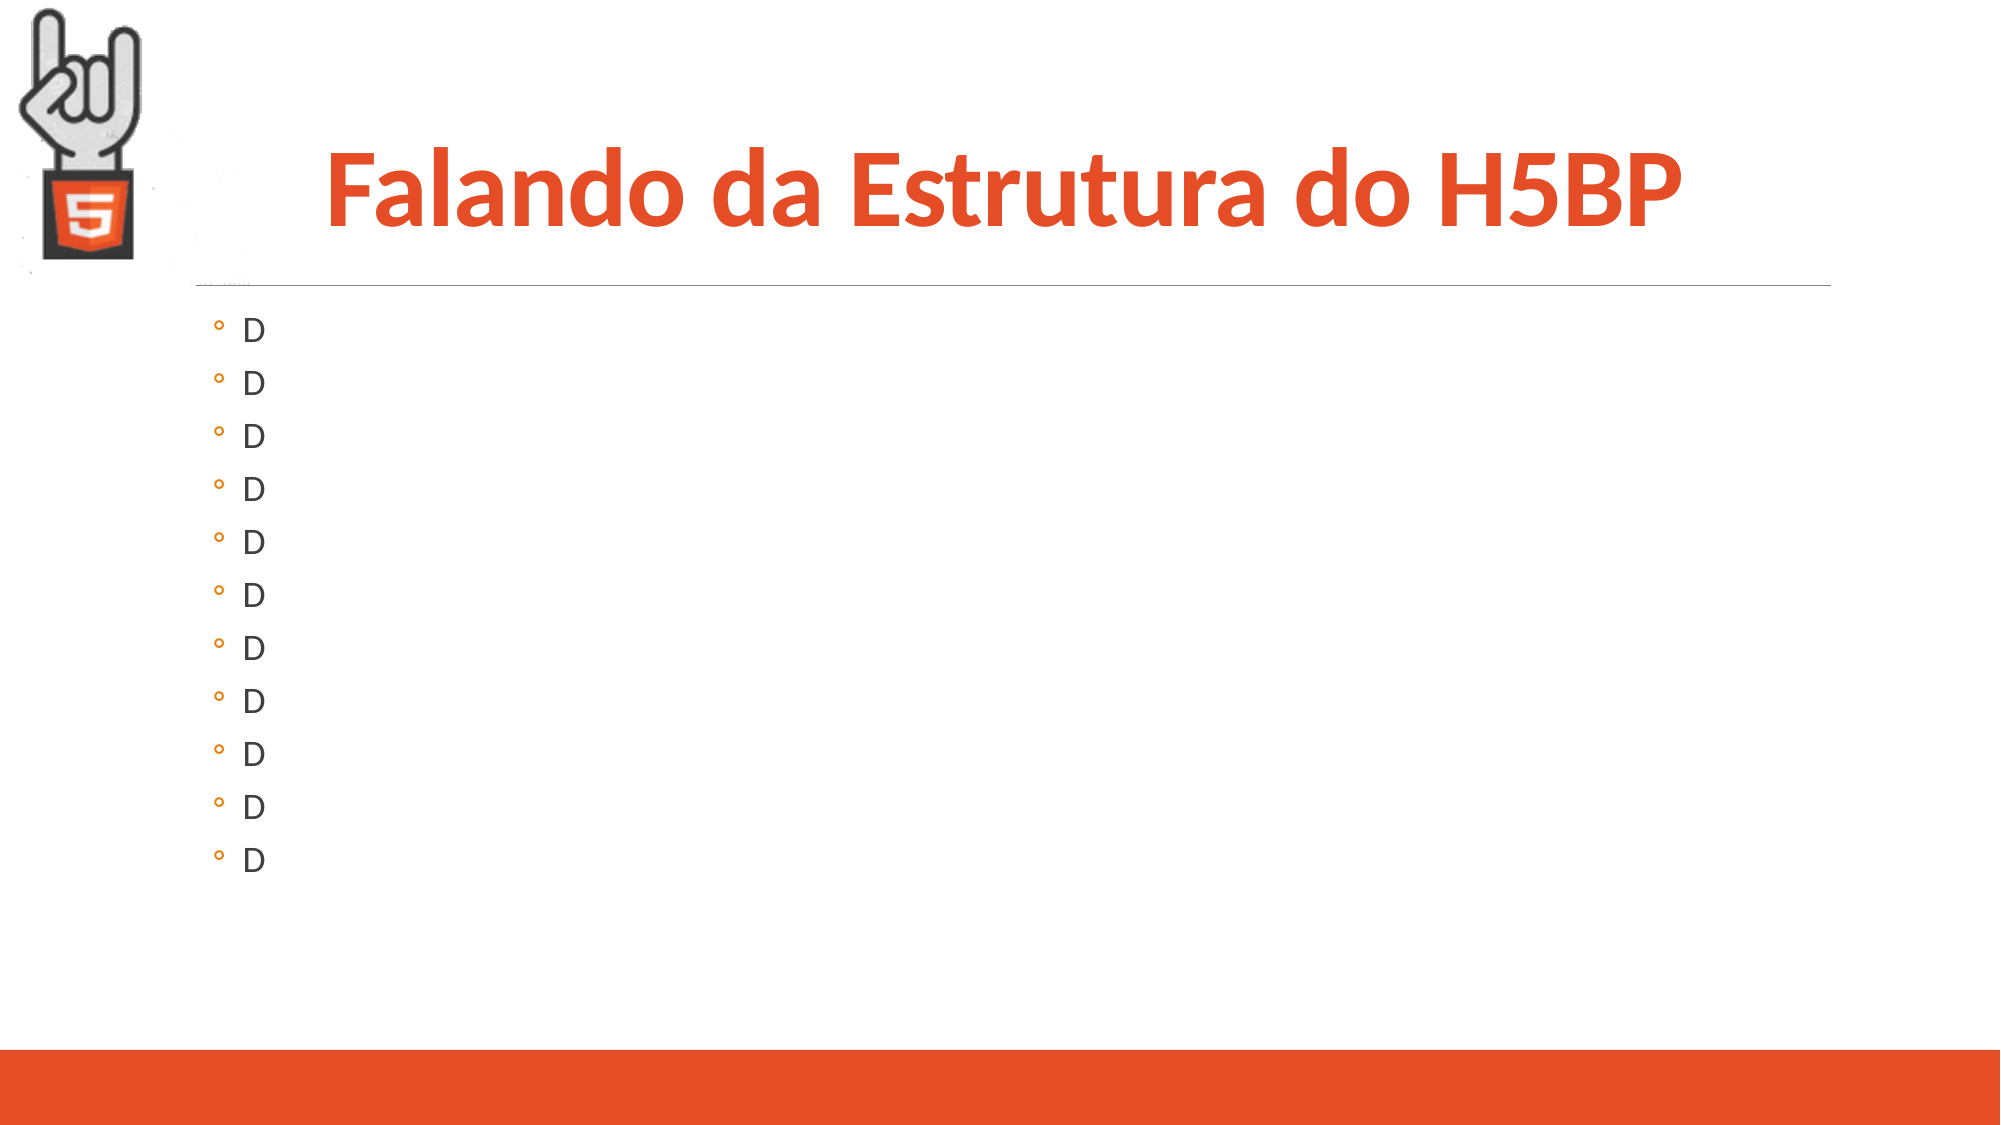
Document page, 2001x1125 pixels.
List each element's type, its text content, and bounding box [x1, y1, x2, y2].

title Falando da Estrutura do H5BP [303, 53, 1707, 257]
picture [0, 0, 253, 285]
list D D D D D D D D D D D [179, 302, 1830, 963]
